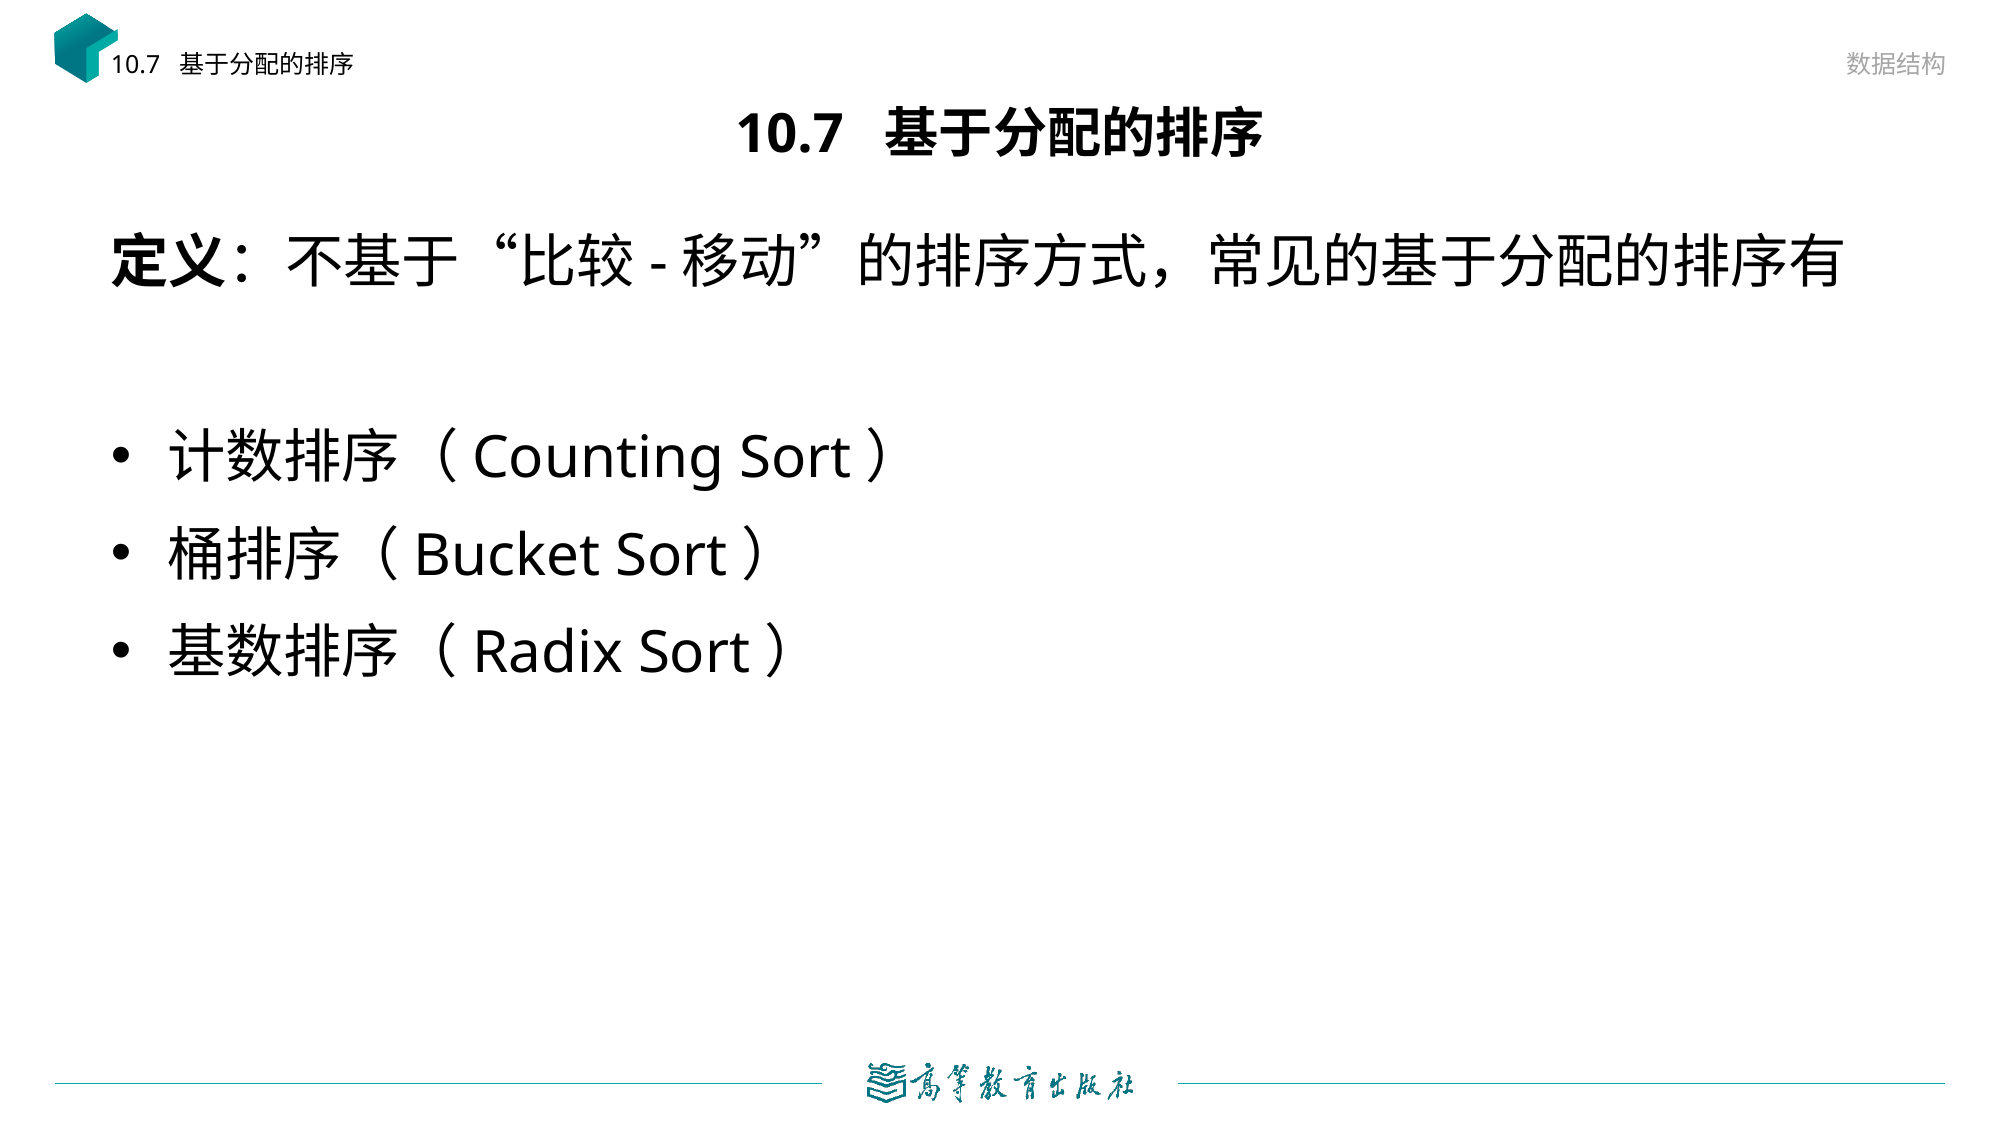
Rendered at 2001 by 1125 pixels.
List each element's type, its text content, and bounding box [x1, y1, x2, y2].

picture [867, 1063, 1133, 1103]
list 定义：不基于“比较-移动”的排序方式，常见的基于分配的排序有 计数排序（Counting Sort） 桶排序（Bucket Sort） 基数排序（Radix Sort） [95, 209, 1910, 1039]
title 10.7 基于分配的排序 [137, 92, 1863, 178]
subtitle 10.7 基于分配的排序 [95, 44, 894, 99]
list 数据结构 [1115, 32, 1962, 86]
